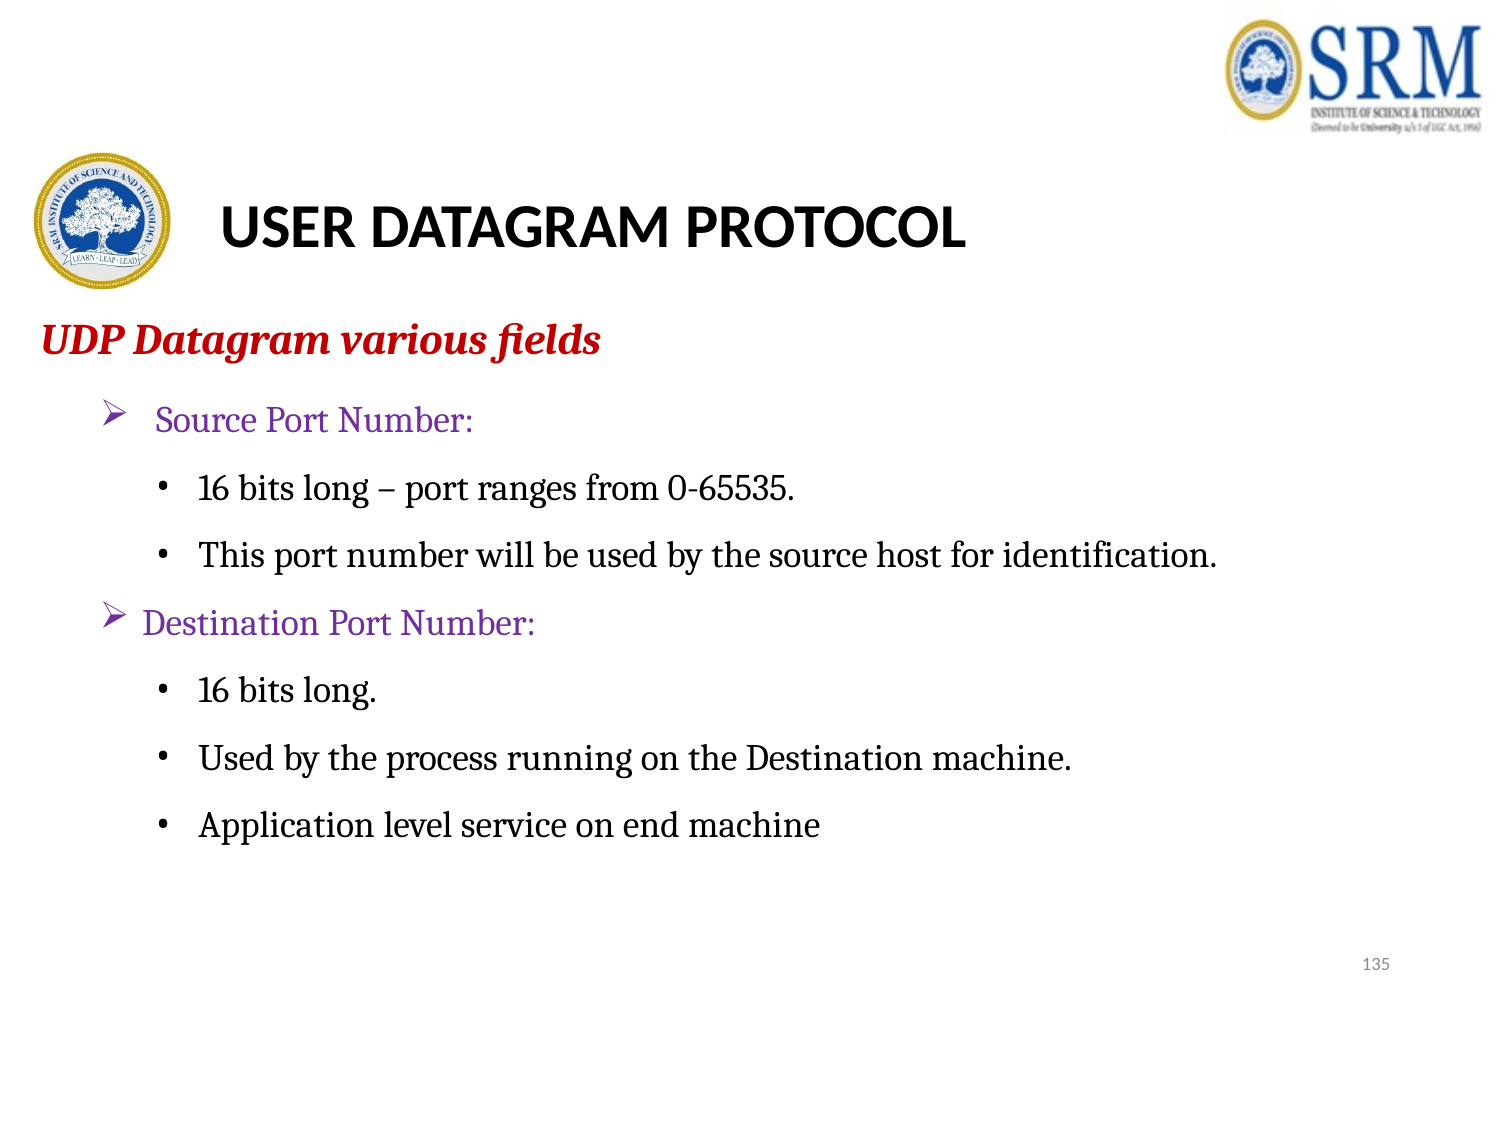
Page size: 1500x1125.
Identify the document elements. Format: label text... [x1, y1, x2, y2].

text_box UDP Datagram various fields Source Port Number: 16 bits long – port ranges from 0-65535. This port number will be used by the source host for identification. Destination Port Number: 16 bits long. Used by the process running on the Destination machine. Application level service on end machine [38, 309, 1266, 846]
slide_number 135 [1352, 638, 1391, 1125]
title USER DATAGRAM PROTOCOL [219, 126, 1110, 317]
picture [32, 146, 175, 292]
picture [1223, 0, 1489, 149]
